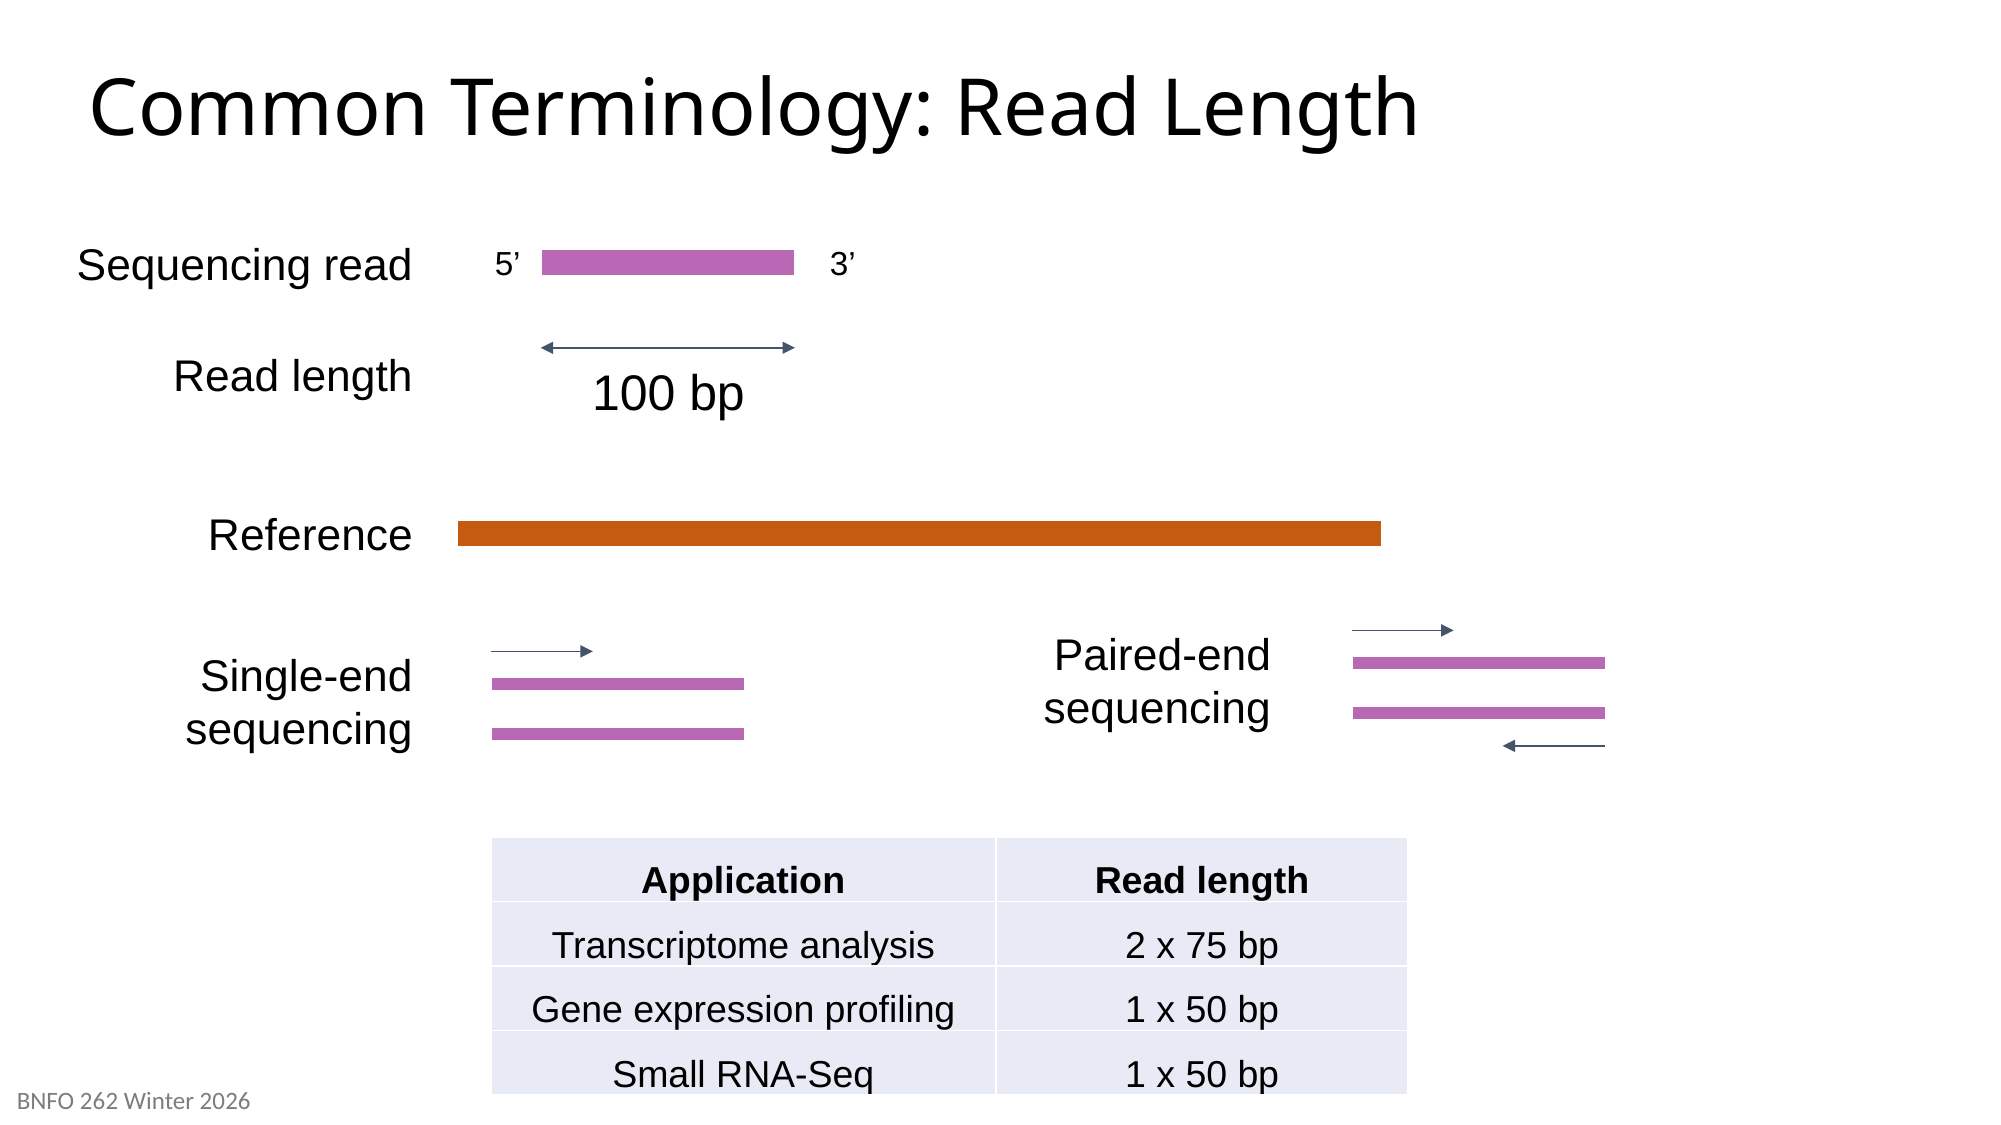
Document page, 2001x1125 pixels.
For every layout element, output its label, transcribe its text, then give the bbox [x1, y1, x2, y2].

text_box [918, 630, 1605, 747]
table_cell 2 x 75 bp [997, 902, 1407, 965]
text_box BNFO 262 Winter 2026​ [1, 1072, 388, 1125]
title Common Terminology: Read Length [68, 47, 1932, 173]
table_cell 1 x 50 bp [997, 1031, 1407, 1094]
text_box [60, 499, 1381, 567]
table_header Read length [997, 838, 1407, 901]
table_cell Transcriptome analysis [492, 902, 995, 965]
table_cell Small RNA-Seq [492, 1031, 995, 1094]
table_cell 1 x 50 bp [997, 967, 1407, 1030]
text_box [60, 651, 745, 735]
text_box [60, 340, 796, 424]
table_header Application [492, 838, 995, 901]
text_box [23, 224, 876, 301]
table_cell Gene expression profiling [492, 967, 995, 1030]
